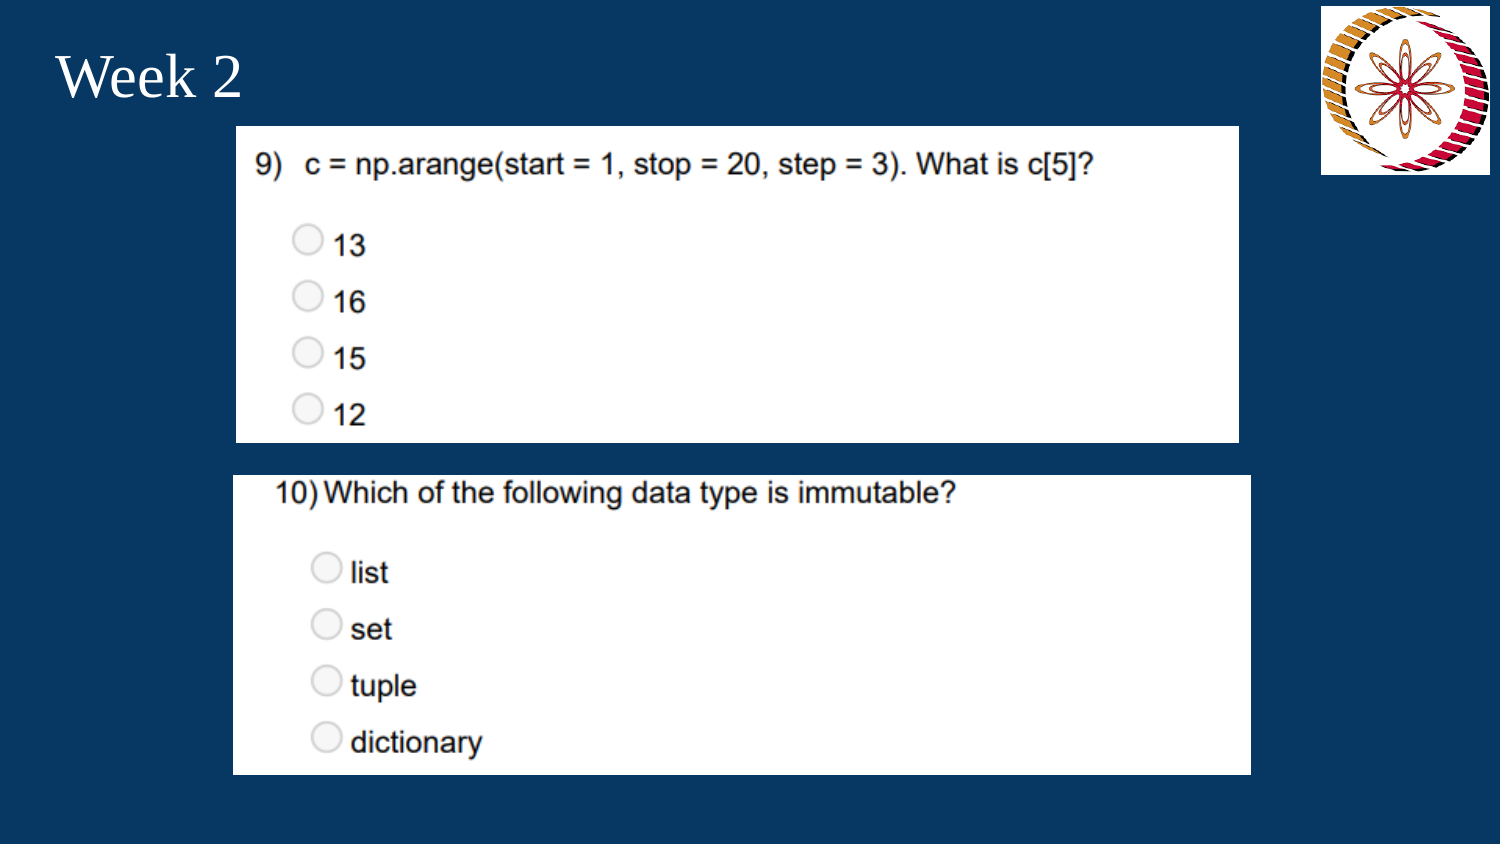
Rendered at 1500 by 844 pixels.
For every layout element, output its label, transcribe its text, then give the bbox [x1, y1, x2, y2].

text_box Week 2 [40, 20, 1298, 814]
picture [236, 126, 1239, 443]
picture [1321, 6, 1490, 176]
picture [233, 475, 1251, 775]
